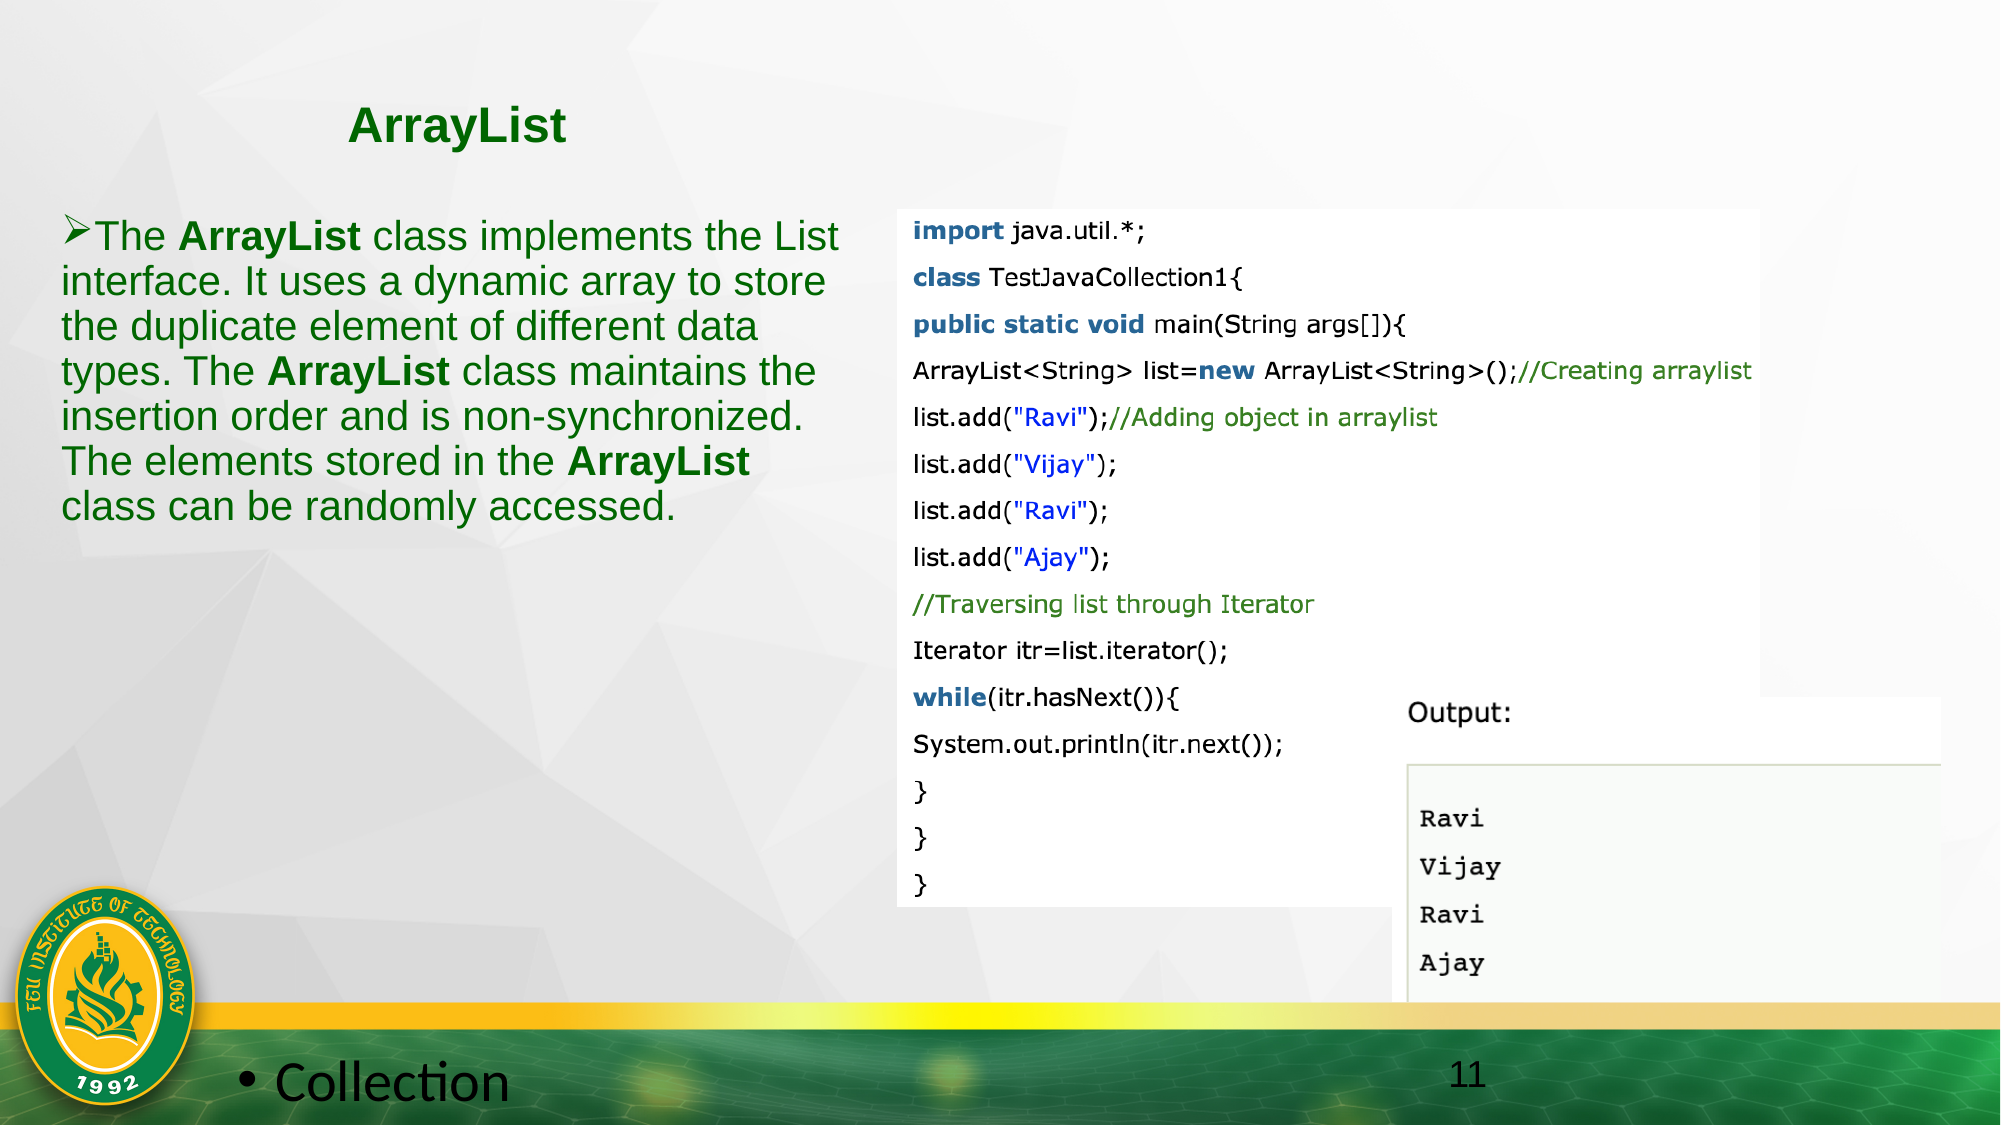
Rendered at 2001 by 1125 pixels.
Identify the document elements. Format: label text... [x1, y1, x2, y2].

text_box Collection [222, 1043, 1300, 1109]
slide_number 11 [1433, 1042, 1900, 1103]
picture [0, 0, 2001, 1125]
text_box [422, 275, 1392, 979]
text_box ArrayList The ArrayList class implements the List interface. It uses a dynamic array to store the duplicate element of different data types. The ArrayList class maintains the insertion order and is non-synchronized. The elements stored in the ArrayList class can be randomly accessed. [46, 91, 868, 954]
